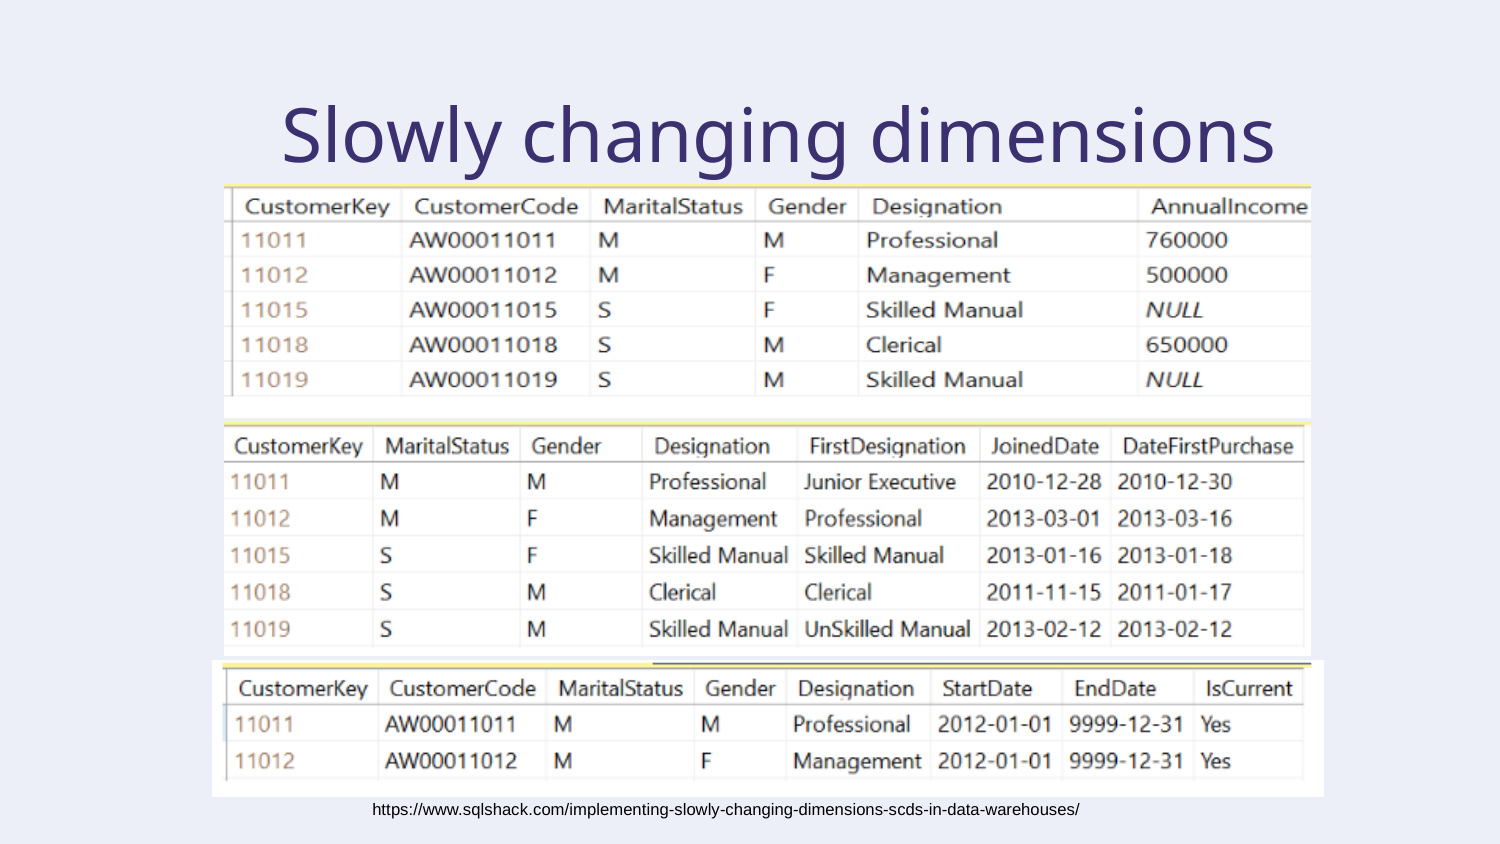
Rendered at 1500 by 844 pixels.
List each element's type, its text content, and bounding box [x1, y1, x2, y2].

title Slowly changing dimensions [118, 72, 1460, 167]
picture [211, 660, 1324, 797]
picture [224, 422, 1311, 656]
text_box https://www.sqlshack.com/implementing-slowly-changing-dimensions-scds-in-data-warehouses/ [357, 804, 1114, 830]
picture [224, 184, 1311, 418]
